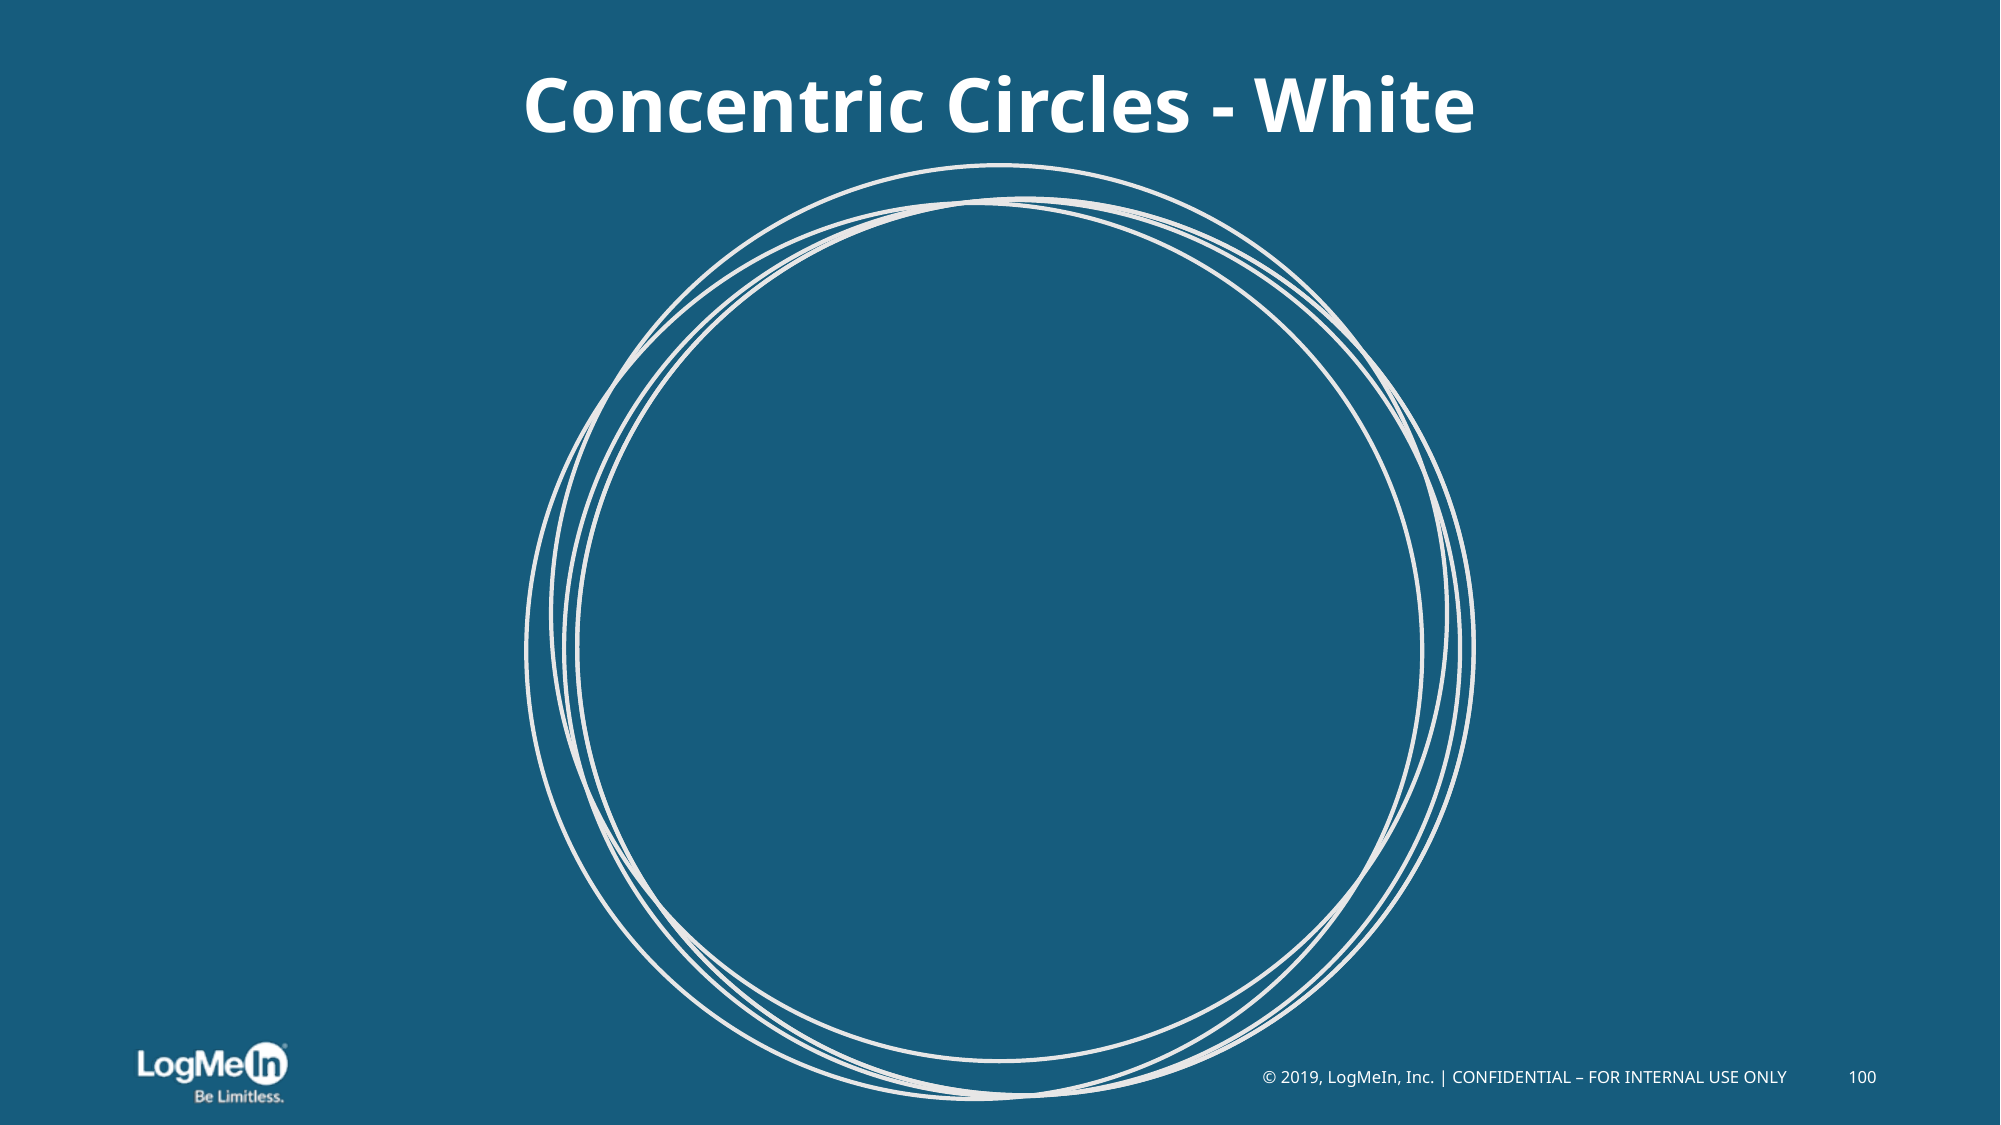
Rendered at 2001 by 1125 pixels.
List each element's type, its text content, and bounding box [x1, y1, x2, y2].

text_box Concentric Circles - White [137, 59, 1863, 254]
picture [125, 1037, 300, 1108]
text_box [526, 165, 1474, 1099]
